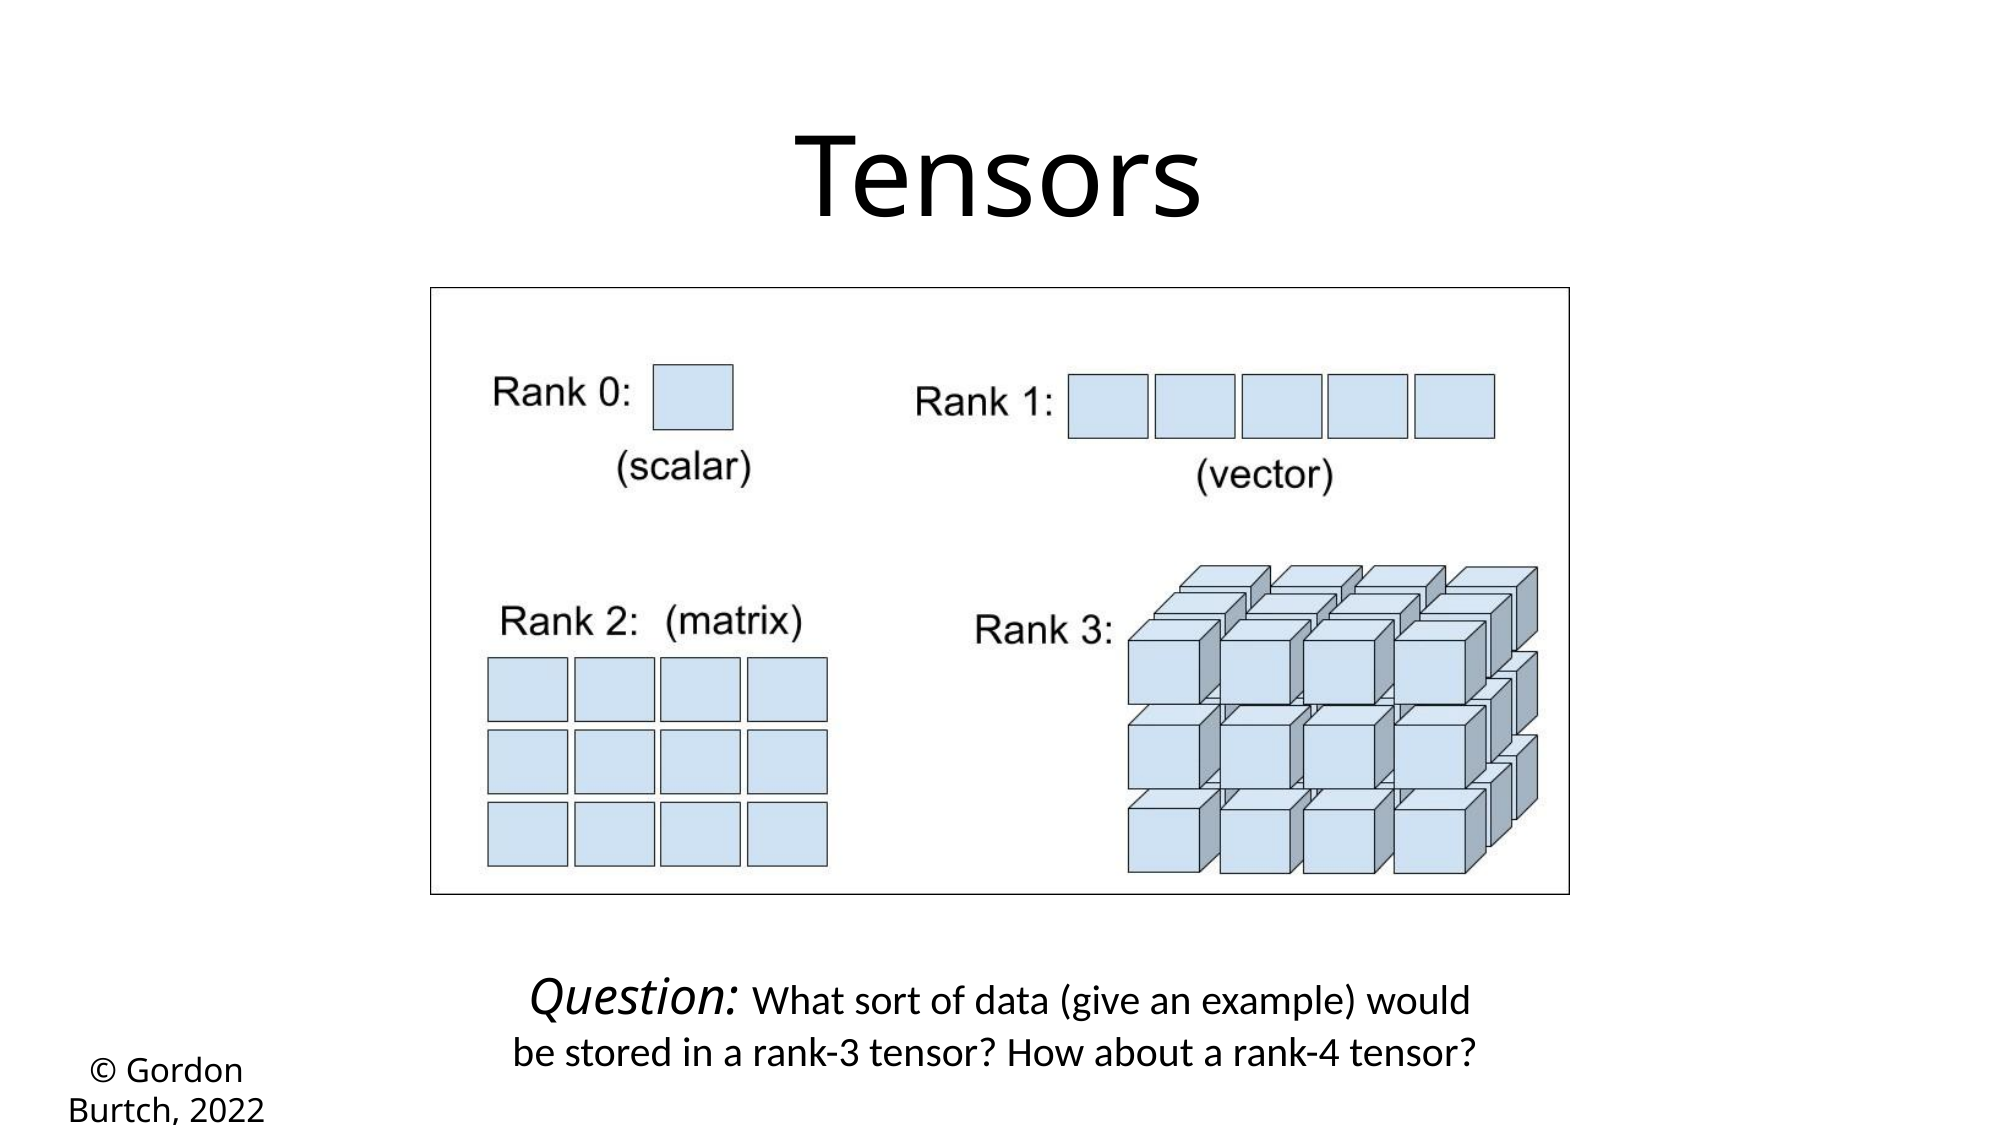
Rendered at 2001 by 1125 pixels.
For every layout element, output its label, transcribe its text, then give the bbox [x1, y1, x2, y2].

picture [430, 287, 1570, 895]
text_box Question: What sort of data (give an example) would be stored in a rank-3 tensor? How about a rank-4 tensor? [489, 956, 1511, 1082]
text_box Tensors [470, 96, 1530, 247]
